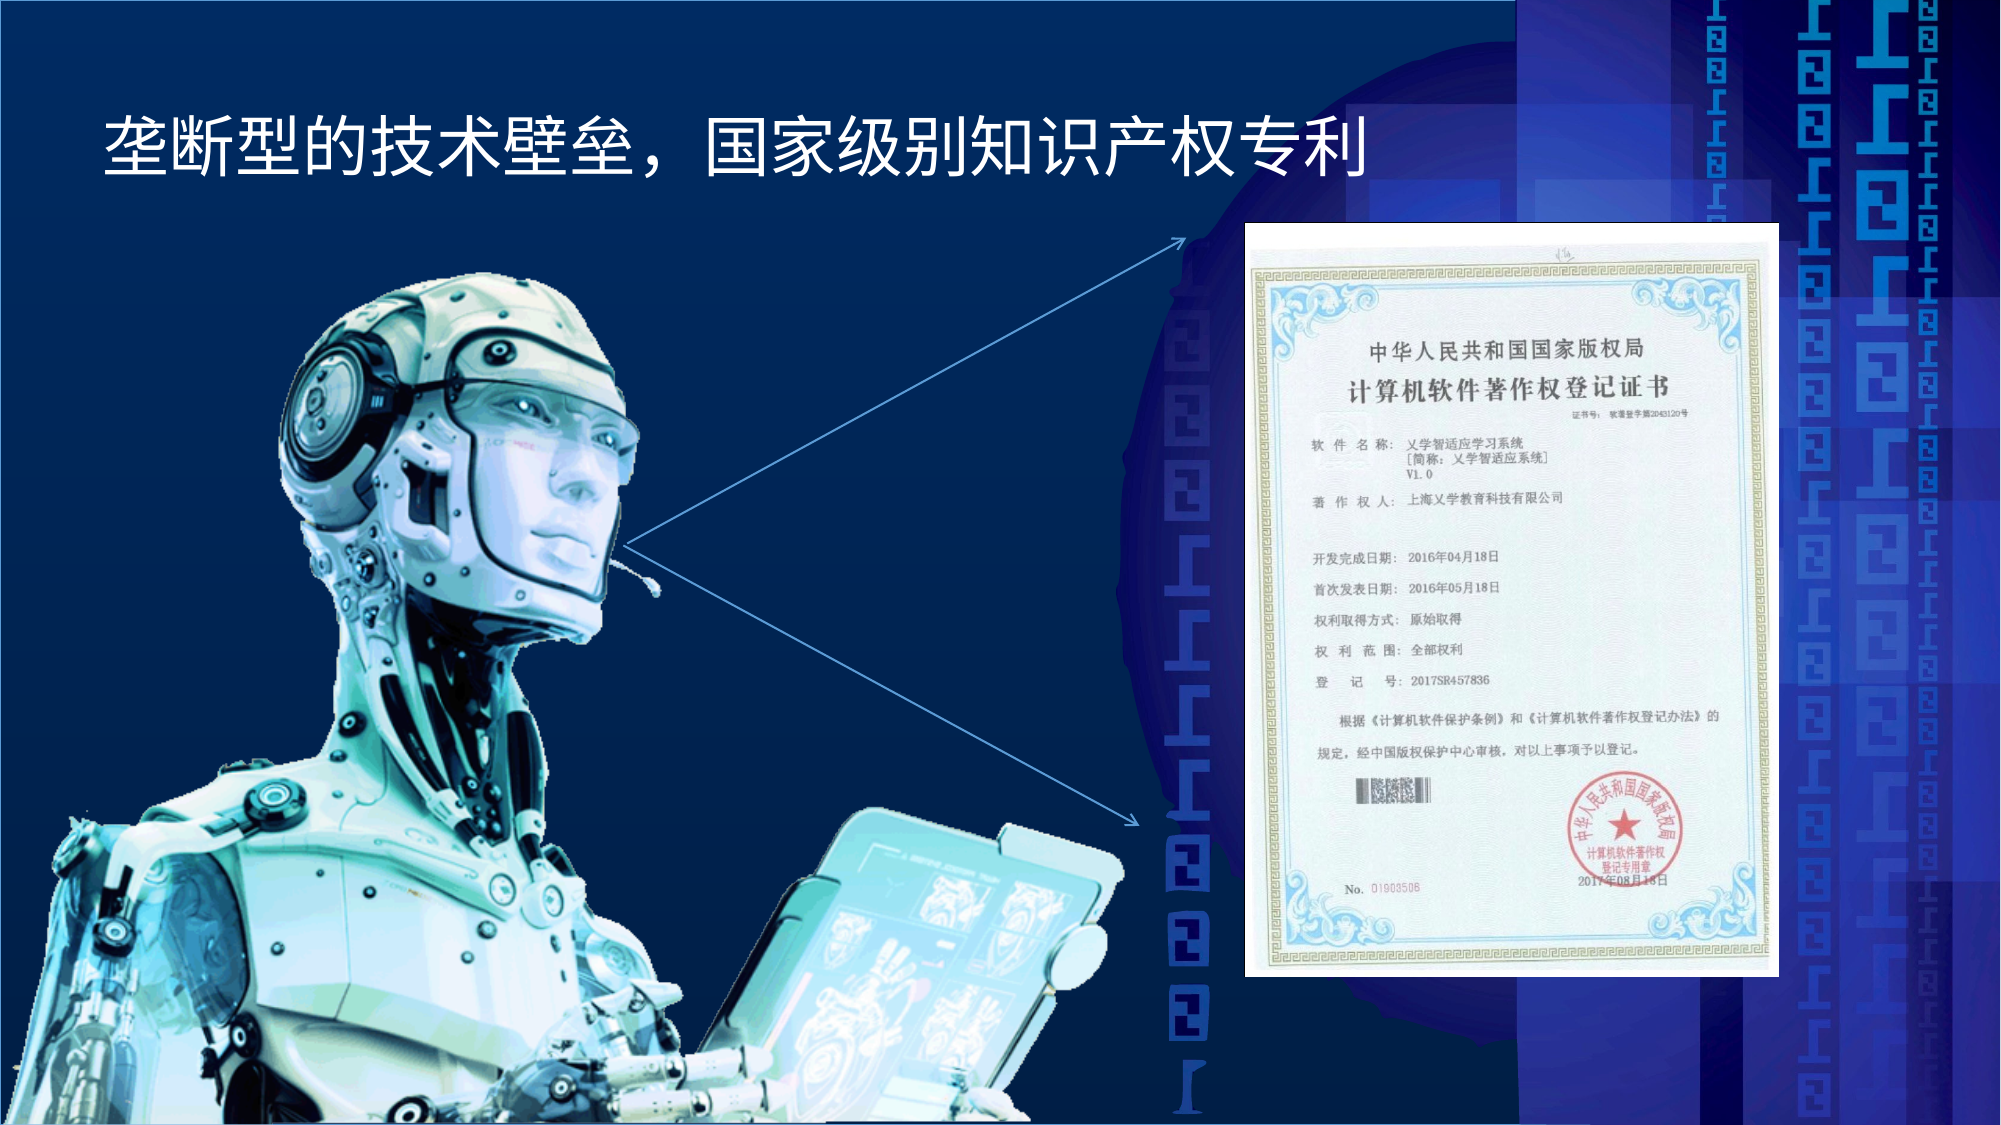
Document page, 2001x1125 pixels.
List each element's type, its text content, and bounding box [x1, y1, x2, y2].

picture [1923, 8, 1933, 16]
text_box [627, 237, 1187, 544]
picture [1923, 0, 1933, 7]
picture [0, 0, 2000, 1125]
text_box 垄断型的技术壁垒，国家级别知识产权专利 [94, 97, 1115, 135]
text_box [623, 545, 1140, 827]
